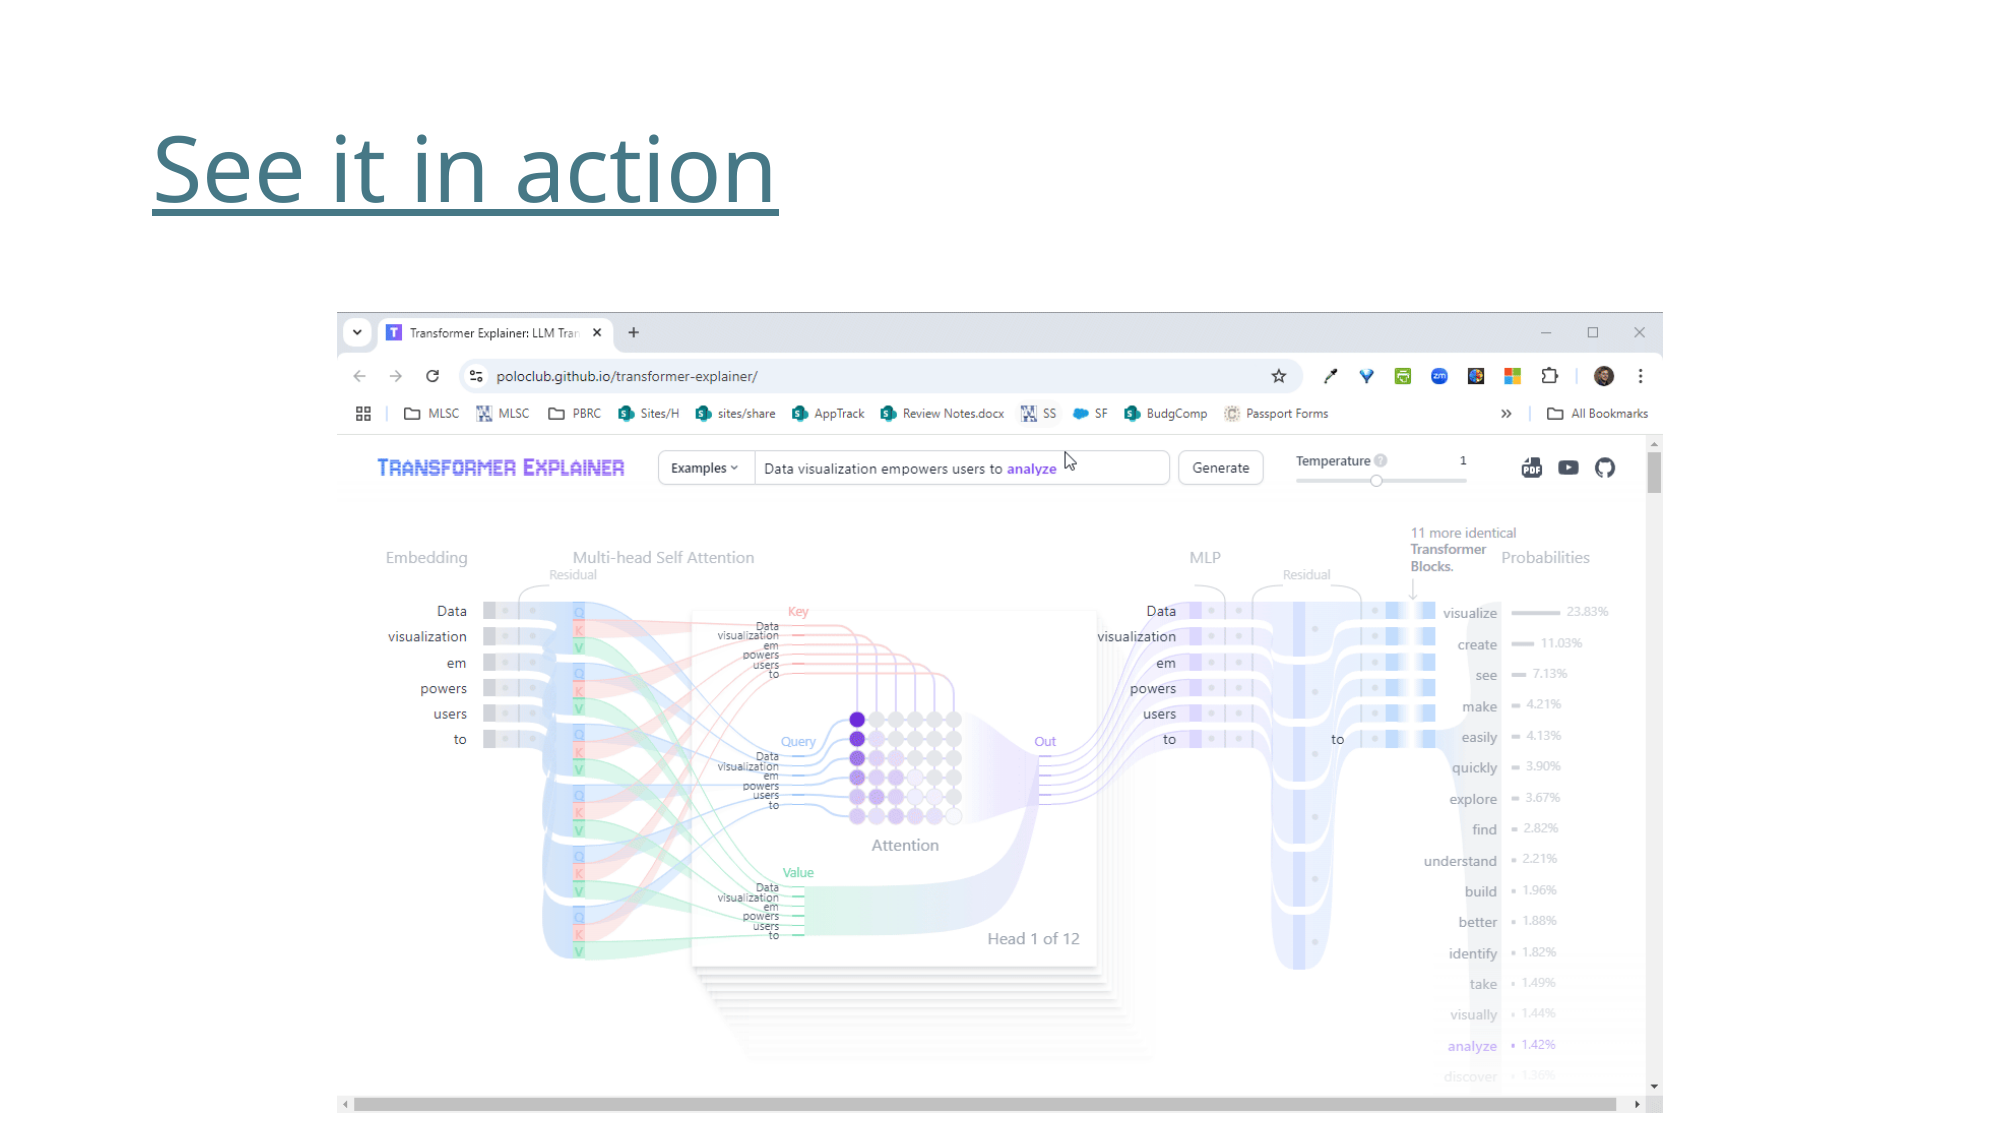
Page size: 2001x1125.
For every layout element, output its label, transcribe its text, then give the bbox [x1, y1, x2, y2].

picture [336, 311, 1663, 1114]
title See it in action [137, 59, 1863, 278]
